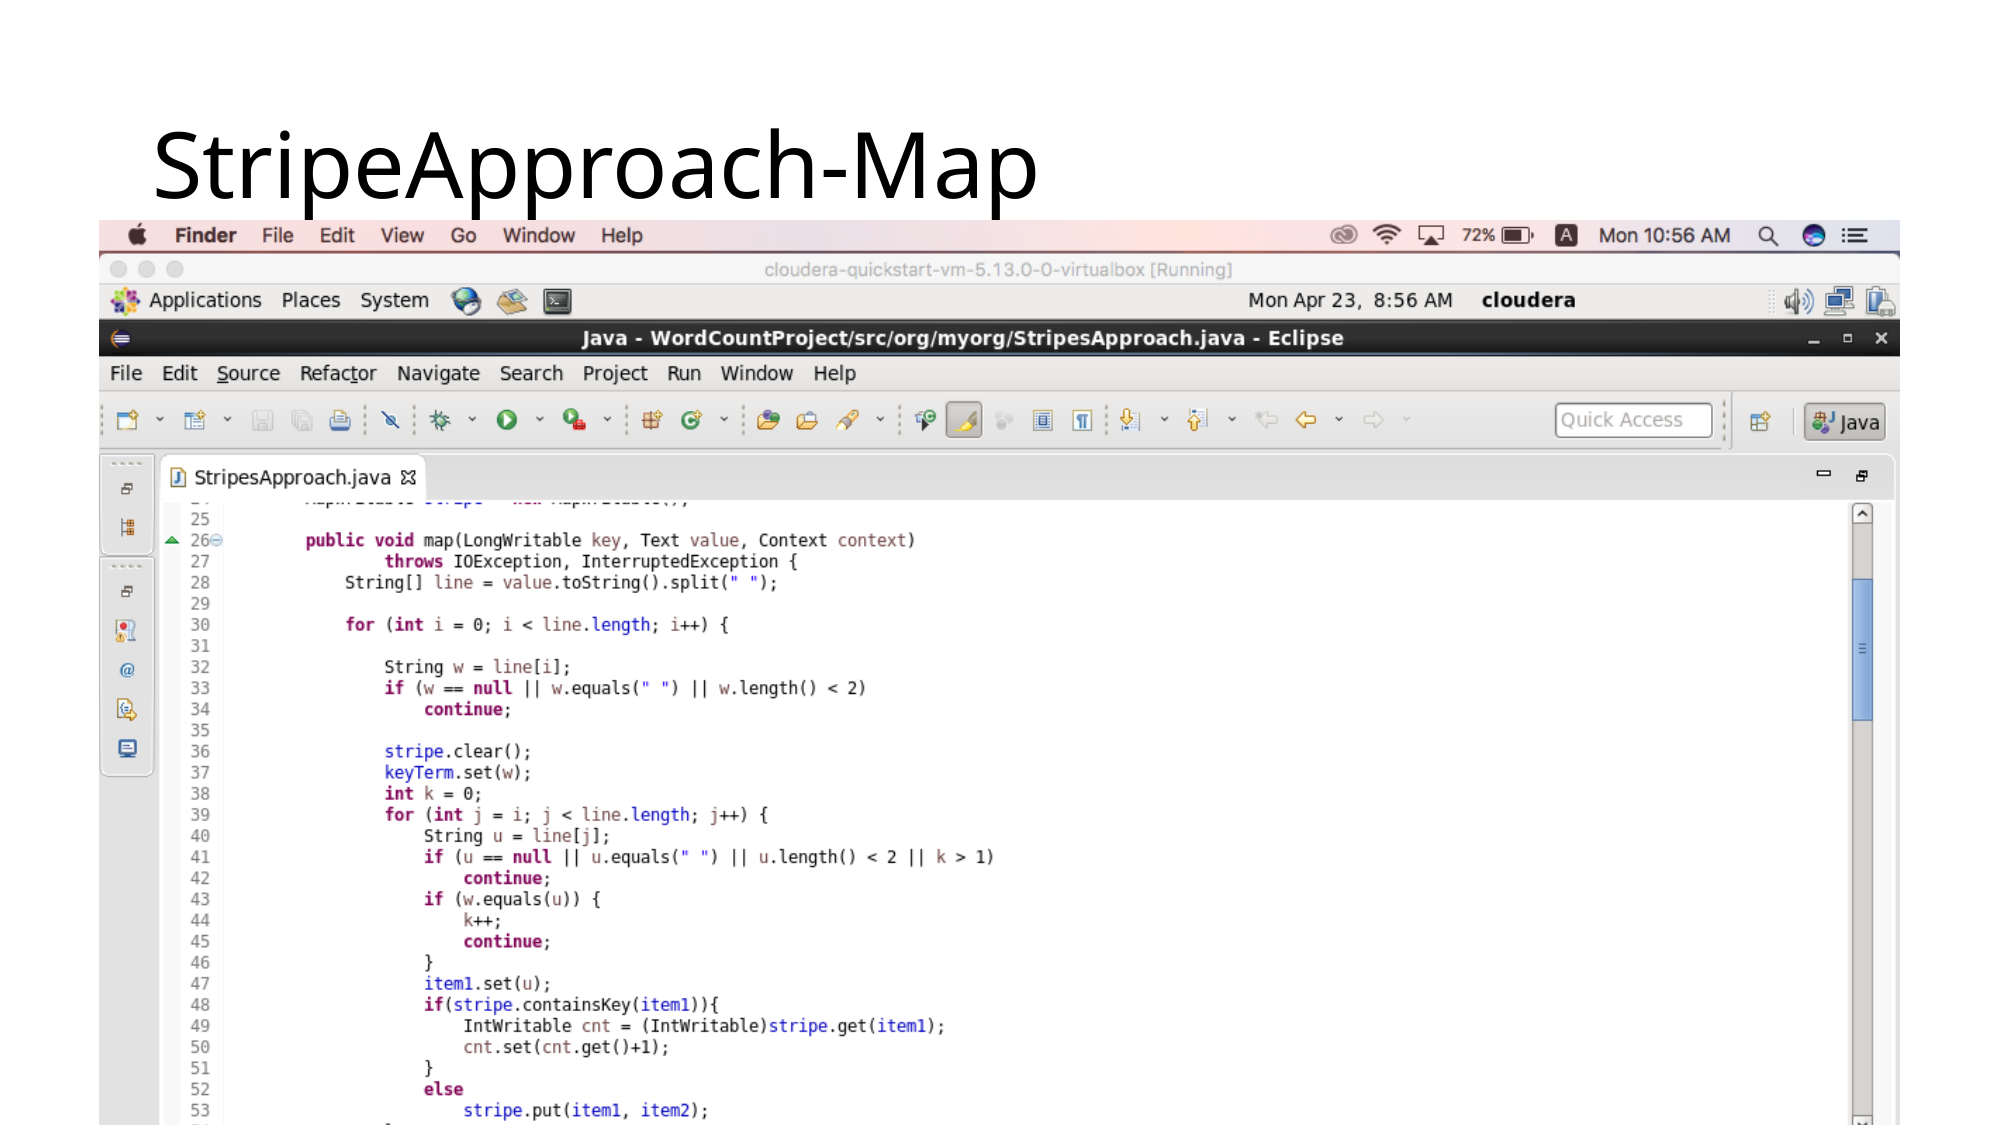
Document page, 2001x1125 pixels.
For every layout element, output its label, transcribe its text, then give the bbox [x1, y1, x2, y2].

picture [99, 220, 1900, 1125]
title StripeApproach-Map [137, 59, 1863, 220]
